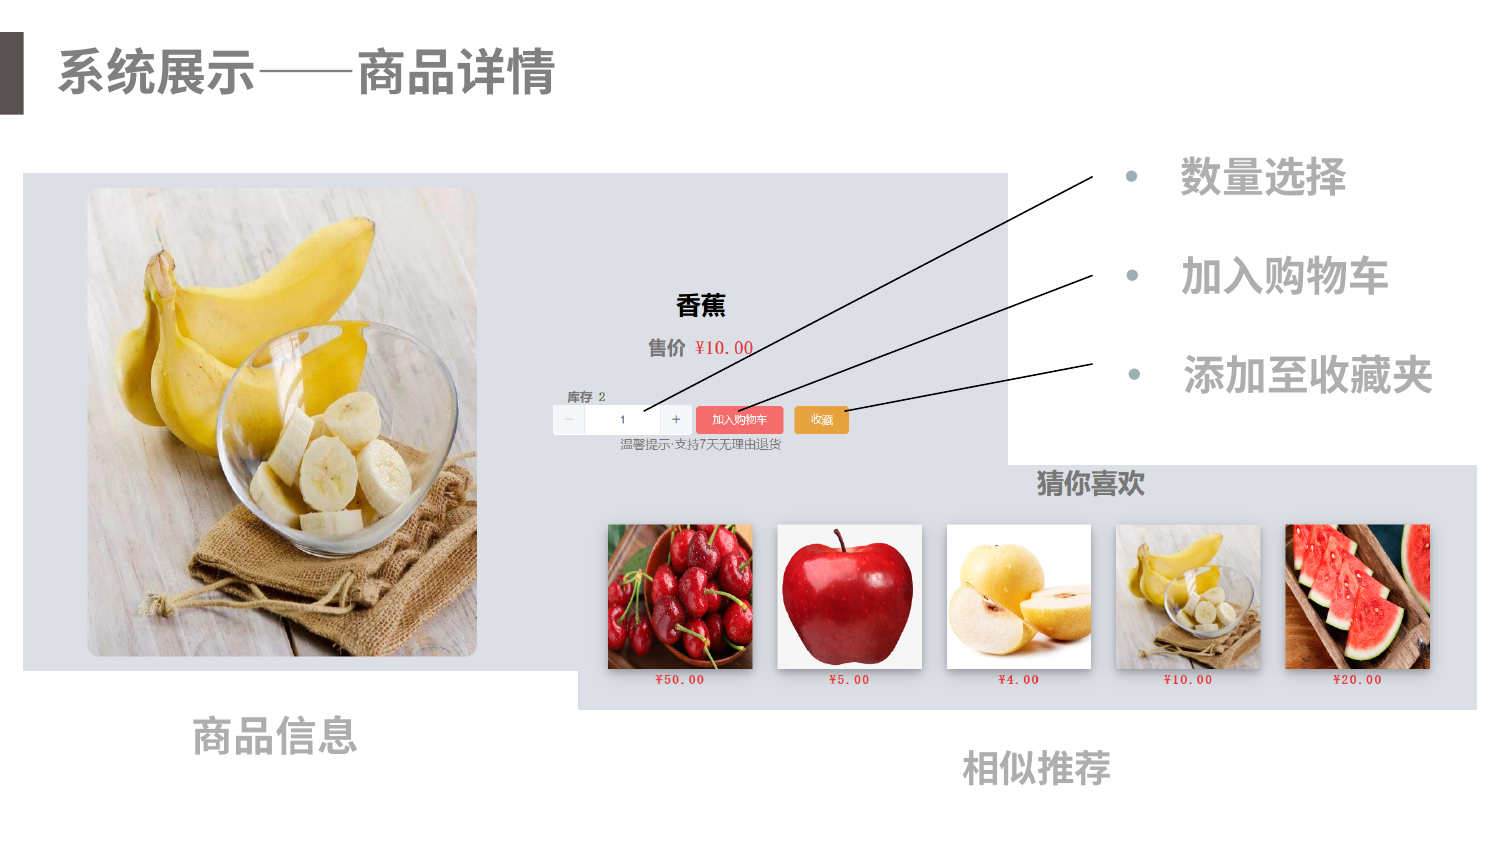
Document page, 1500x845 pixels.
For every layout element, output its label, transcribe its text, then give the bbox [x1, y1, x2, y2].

text_box 商品信息 [177, 701, 485, 767]
picture [23, 173, 1477, 710]
text_box 相似推荐 [947, 737, 1152, 797]
text_box 添加至收藏夹 [1112, 341, 1453, 407]
text_box 加入购物车 [1110, 242, 1418, 308]
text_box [643, 176, 1093, 412]
text_box 数量选择 [1109, 143, 1417, 209]
text_box [0, 30, 26, 117]
text_box 系统展示——商品详情 [41, 33, 644, 109]
